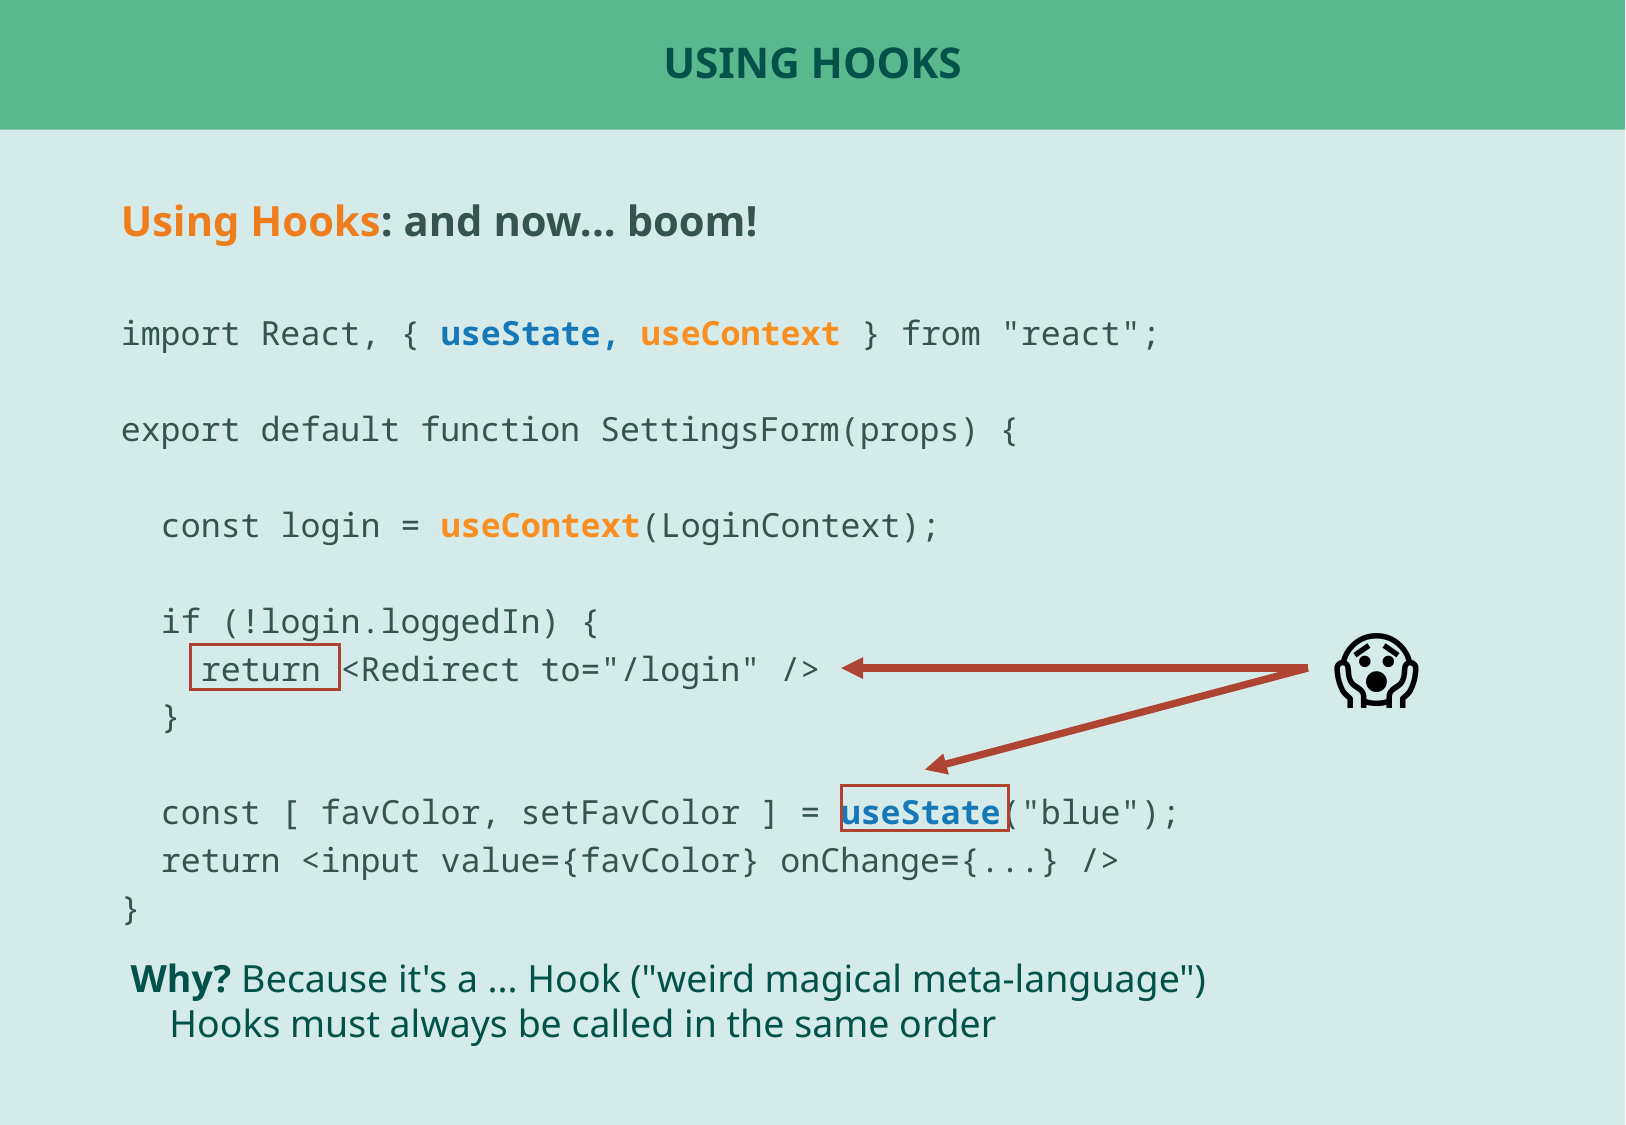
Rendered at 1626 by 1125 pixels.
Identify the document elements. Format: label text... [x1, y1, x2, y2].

text_box Why? Because it's a ... Hook ("weird magical meta-language") Hooks must always be called in the same order [106, 947, 1519, 1053]
text_box 😱 [1319, 609, 1436, 725]
title using hooks [0, 0, 1625, 130]
text_box [189, 644, 340, 690]
text_box [840, 785, 1010, 831]
text_box Using Hooks: and now... boom! import React, { useState, useContext } from "react"; export default function SettingsForm(props) { const login = useContext(LoginContext); if (!login.loggedIn) { return <Redirect to="/login" /> } const [ favColor, setFavColor ] = useState("blue"); return <input value={favColor} onChange={...} /> } [106, 177, 1350, 947]
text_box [924, 667, 1308, 770]
